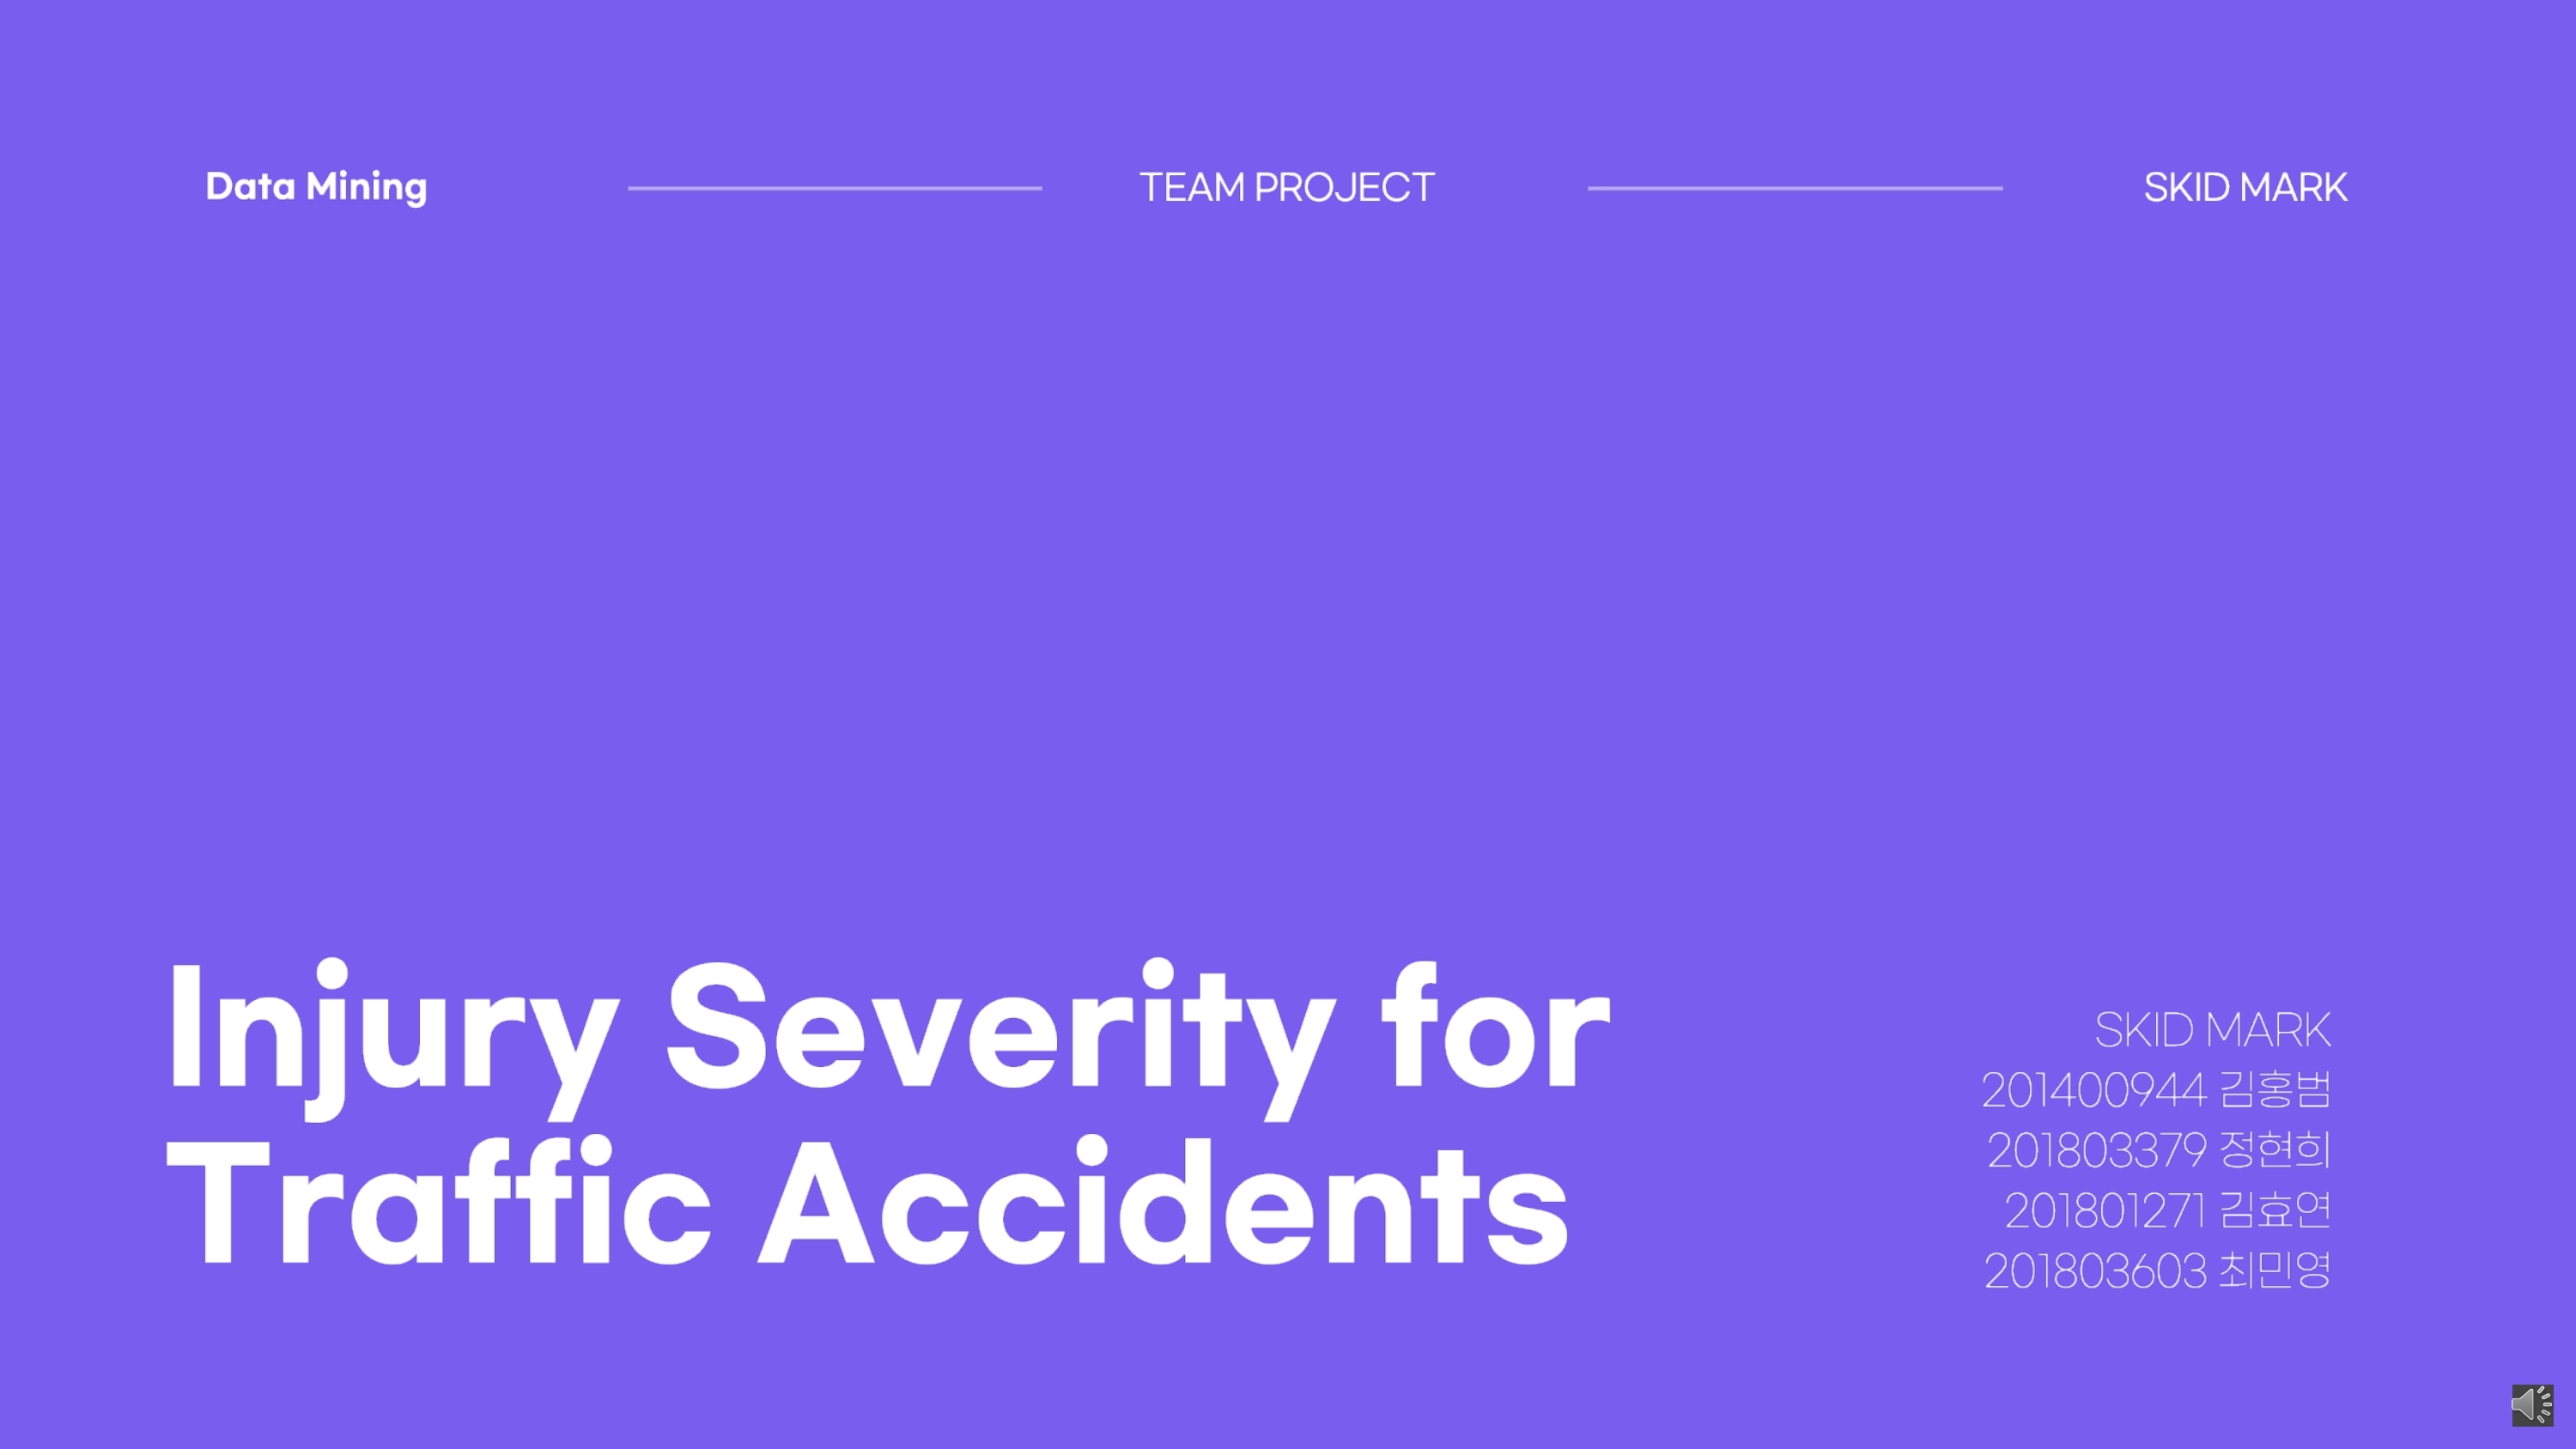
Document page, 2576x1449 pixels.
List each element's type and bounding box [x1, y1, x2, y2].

text_box [1588, 180, 2003, 197]
picture [2072, 159, 2370, 223]
text_box [627, 180, 1043, 197]
picture [2511, 1384, 2555, 1428]
picture [137, 749, 2359, 1371]
picture [999, 159, 1454, 223]
picture [199, 160, 445, 224]
